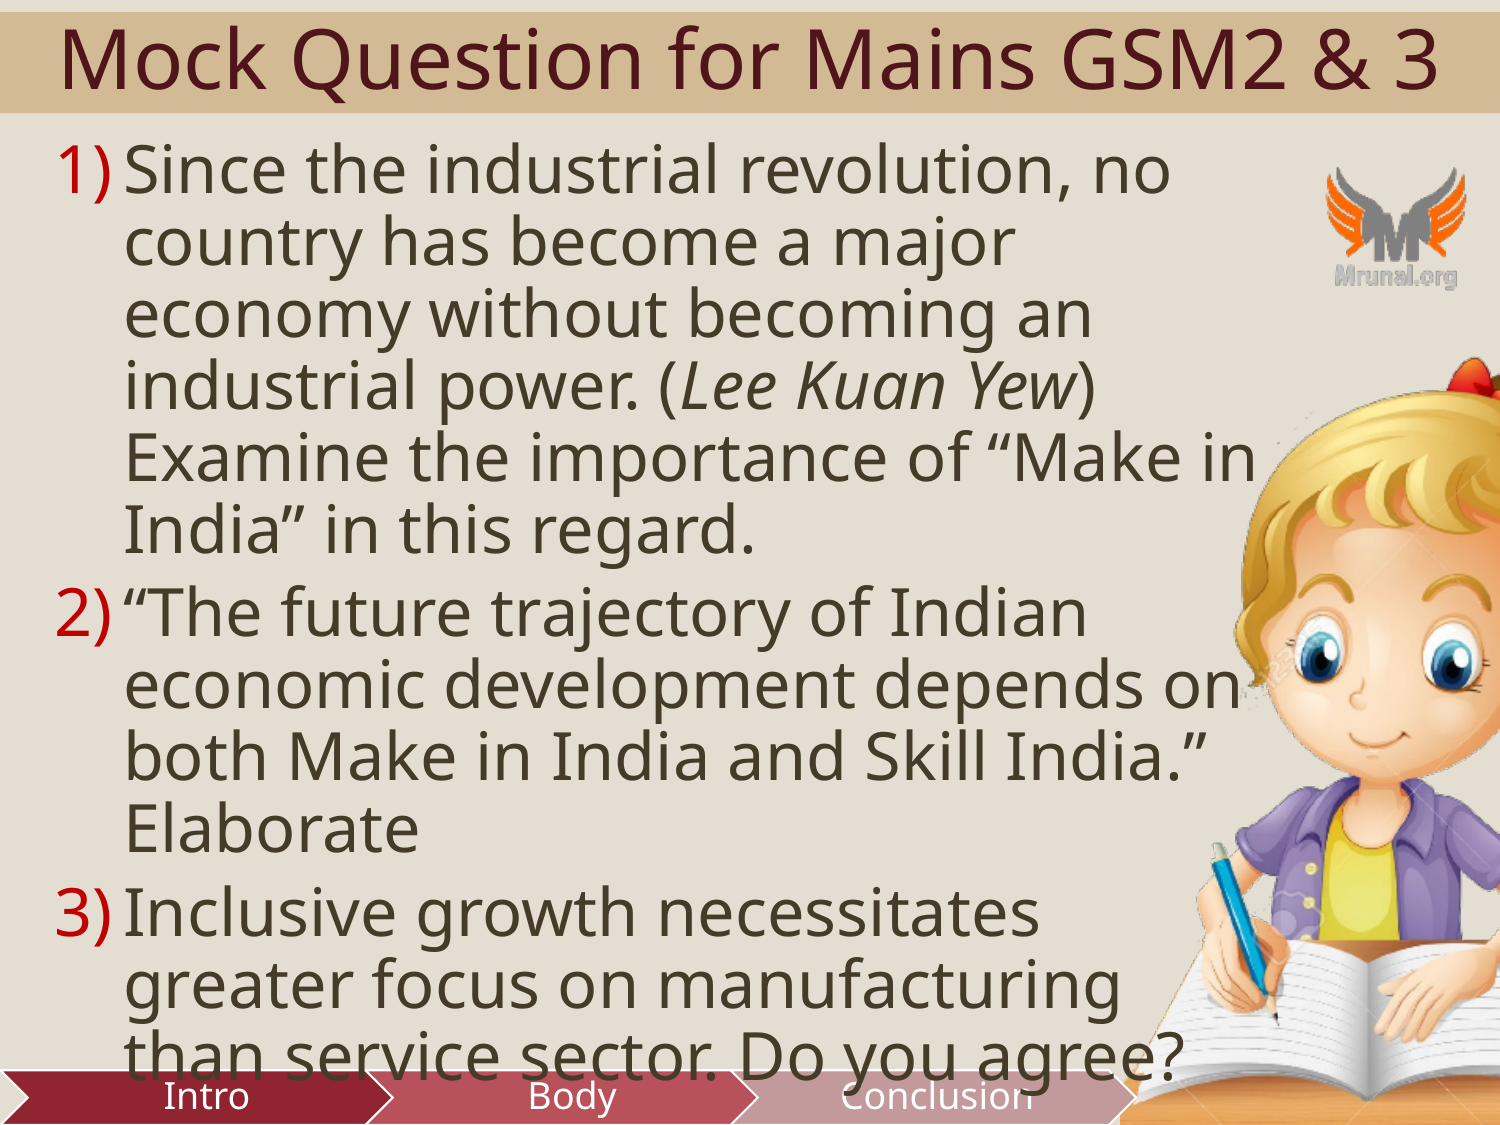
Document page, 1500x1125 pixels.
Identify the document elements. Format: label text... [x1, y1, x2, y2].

picture [1120, 344, 1500, 1125]
title Mock Question for Mains GSM2 & 3 [0, 12, 1500, 114]
picture [1323, 163, 1471, 295]
list Since the industrial revolution, no country has become a major economy without becoming an industrial power. (Lee Kuan Yew) Examine the importance of “Make in India” in this regard. “The future trajectory of Indian economic development depends on both Make in India and Skill India.” Elaborate Inclusive growth necessitates greater focus on manufacturing than service sector. Do you agree? [39, 128, 1291, 1014]
